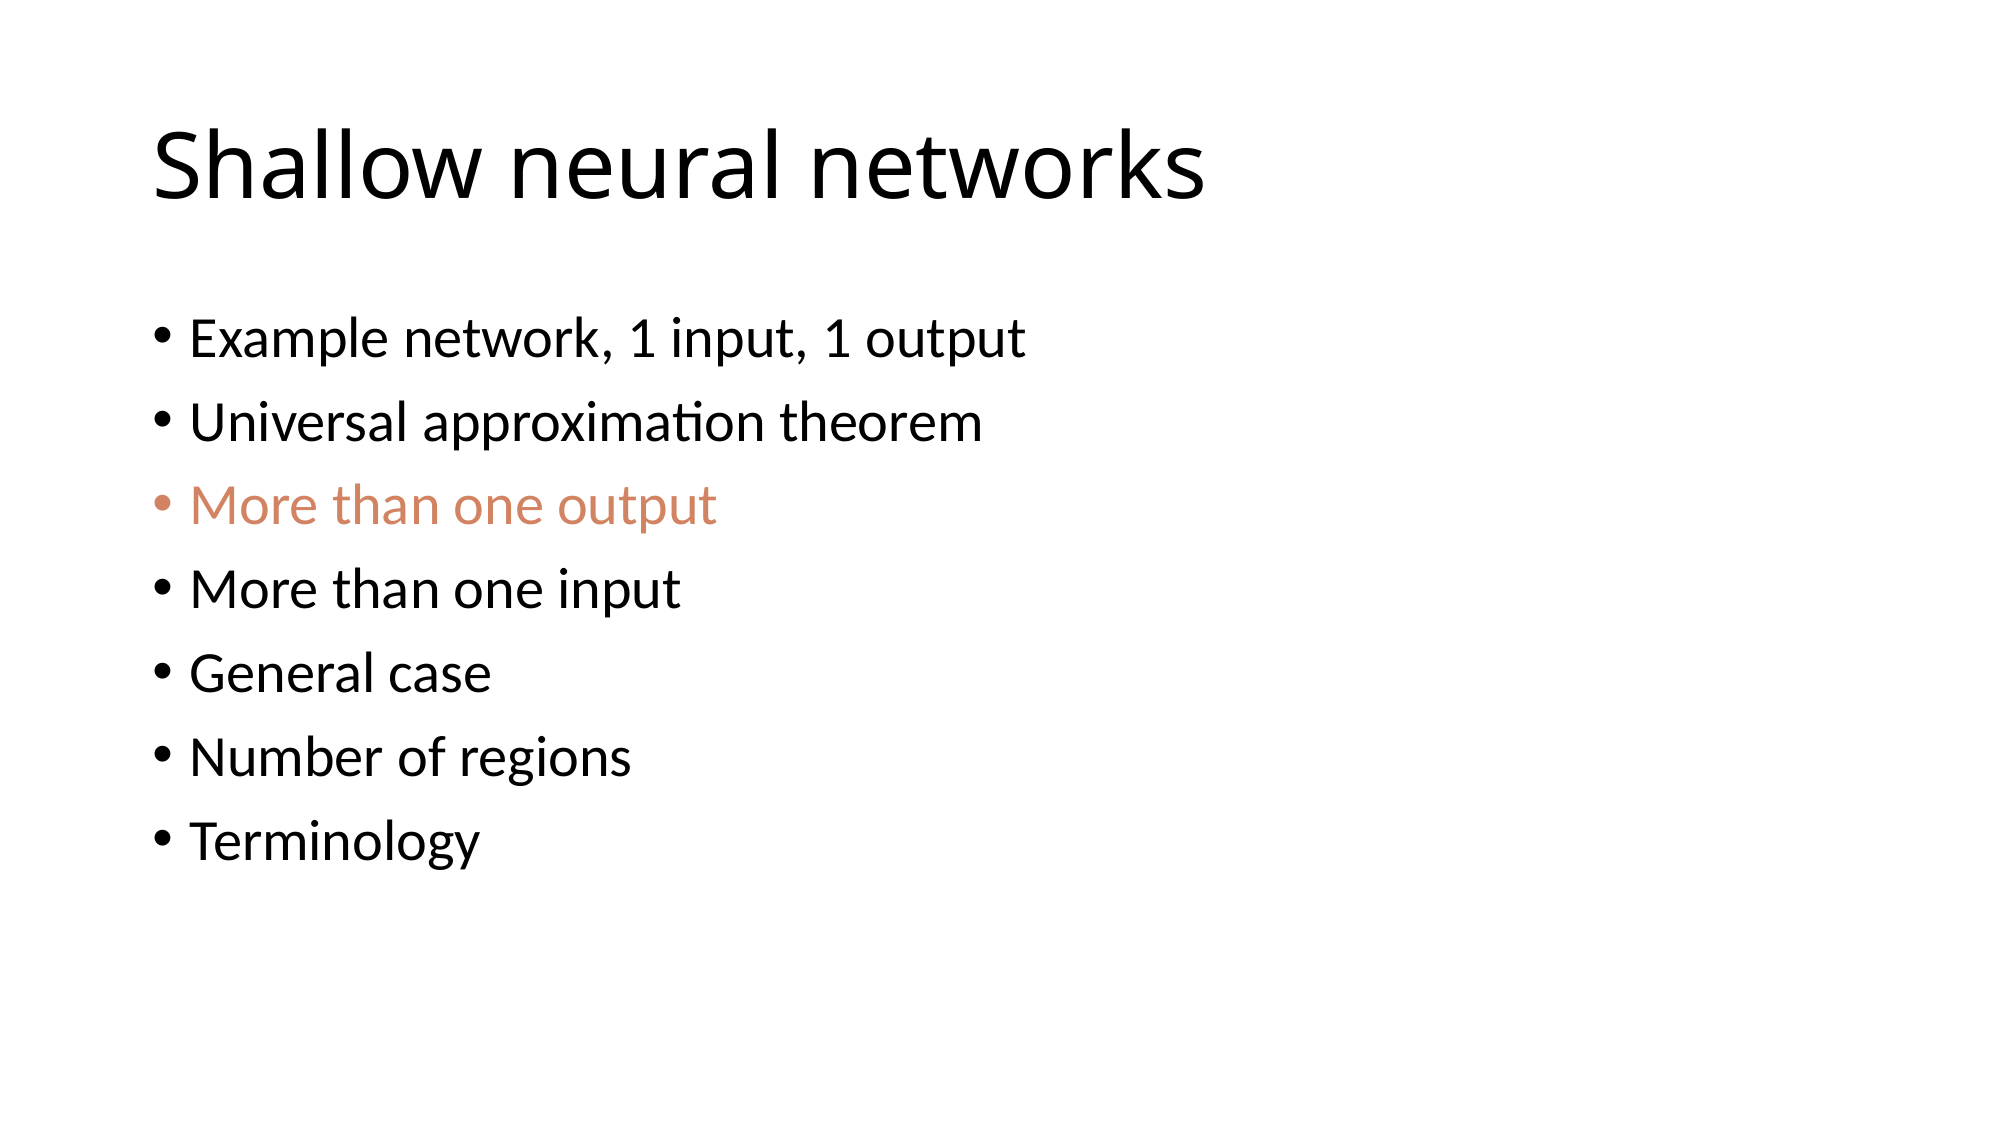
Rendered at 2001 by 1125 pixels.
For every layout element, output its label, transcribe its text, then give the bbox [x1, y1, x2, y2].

list Example network, 1 input, 1 output Universal approximation theorem More than one output More than one input General case Number of regions Terminology [137, 299, 1863, 1014]
title Shallow neural networks [137, 59, 1863, 278]
